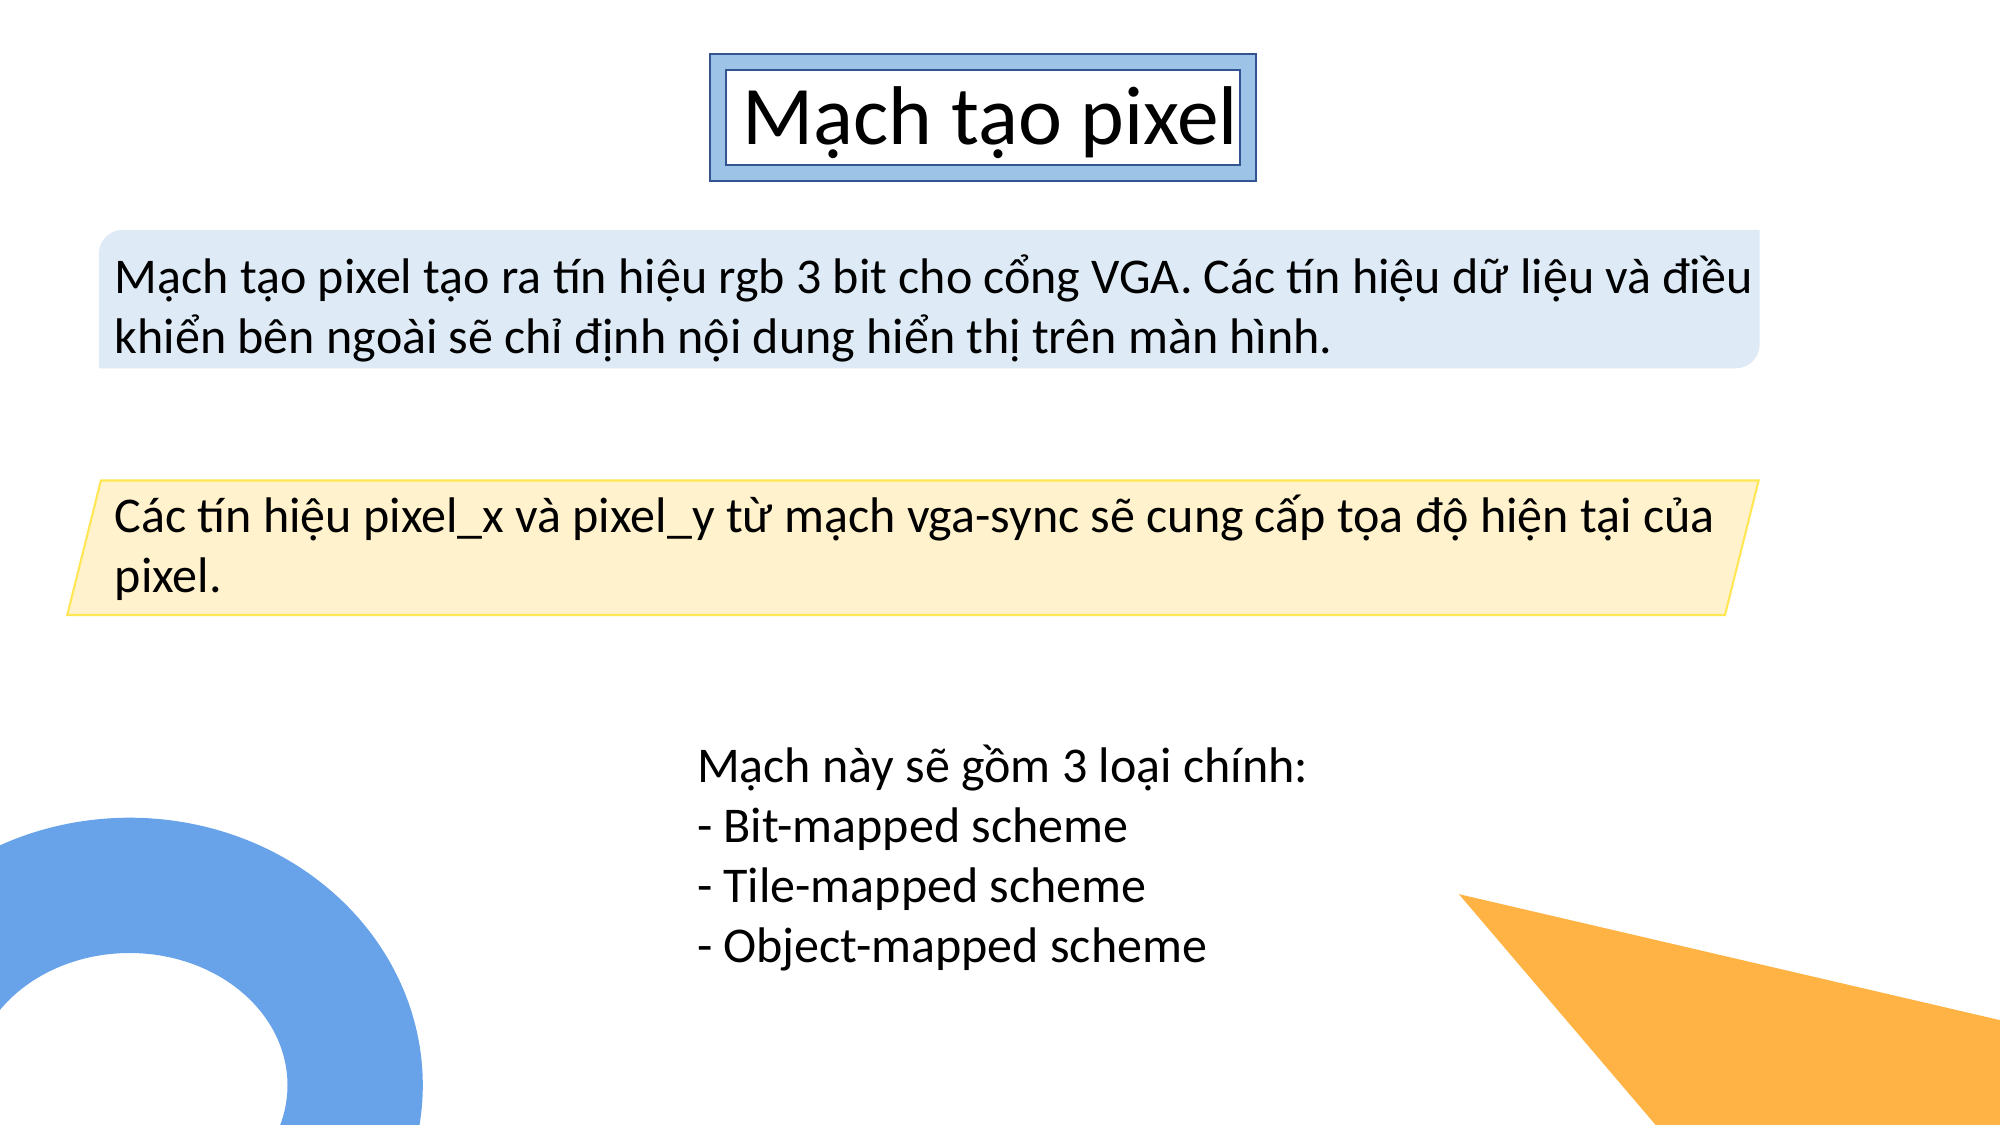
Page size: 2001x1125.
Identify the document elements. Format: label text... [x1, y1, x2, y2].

text_box Các tín hiệu pixel_x và pixel_y từ mạch vga-sync sẽ cung cấp tọa độ hiện tại của pixel. [99, 474, 1804, 610]
text_box Mạch tạo pixel [727, 71, 1239, 164]
text_box [65, 483, 1728, 617]
text_box [709, 53, 1257, 182]
text_box Mạch tạo pixel tạo ra tín hiệu rgb 3 bit cho cổng VGA. Các tín hiệu dữ liệu và điều khiển bên ngoài sẽ chỉ định nội dung hiển thị trên màn hình. [99, 236, 1881, 371]
text_box [0, 817, 423, 1125]
text_box [106, 229, 1760, 236]
text_box Mạch này sẽ gồm 3 loại chính: - Bit-mapped scheme - Tile-mapped scheme - Object-mapped scheme [682, 724, 2000, 1025]
slide_number 18 [1412, 1042, 1863, 1103]
text_box [1458, 894, 2000, 1125]
